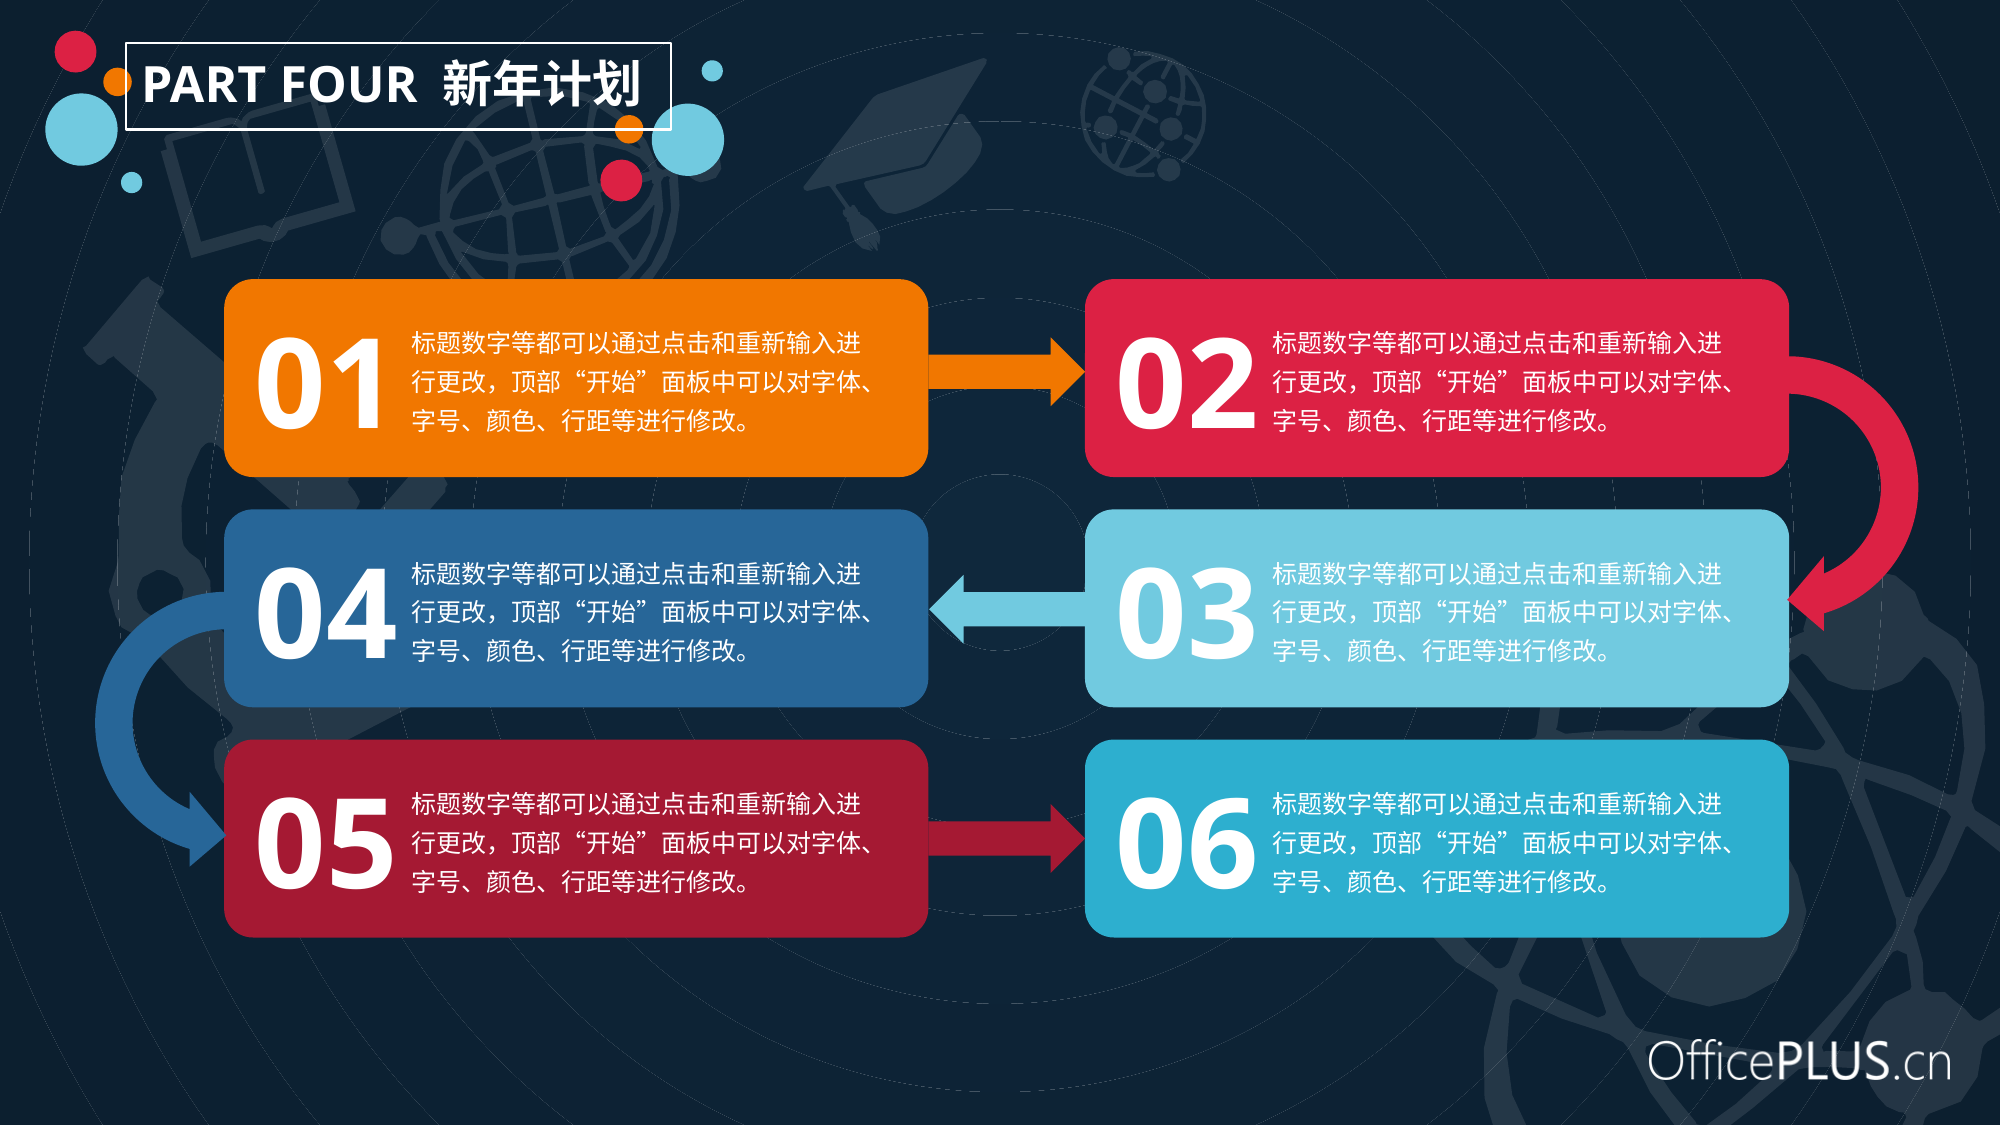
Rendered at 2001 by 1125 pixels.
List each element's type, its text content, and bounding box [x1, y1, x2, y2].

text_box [224, 279, 929, 478]
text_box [1084, 279, 1790, 478]
text_box [929, 572, 1084, 647]
text_box [1790, 355, 1920, 634]
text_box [1084, 739, 1790, 938]
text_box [1084, 509, 1790, 708]
list PART FOUR 新年计划 [125, 42, 672, 131]
text_box [929, 801, 1084, 876]
text_box [929, 334, 1084, 409]
picture [1649, 1039, 1950, 1080]
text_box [224, 739, 929, 938]
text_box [224, 509, 929, 708]
text_box [94, 590, 224, 869]
